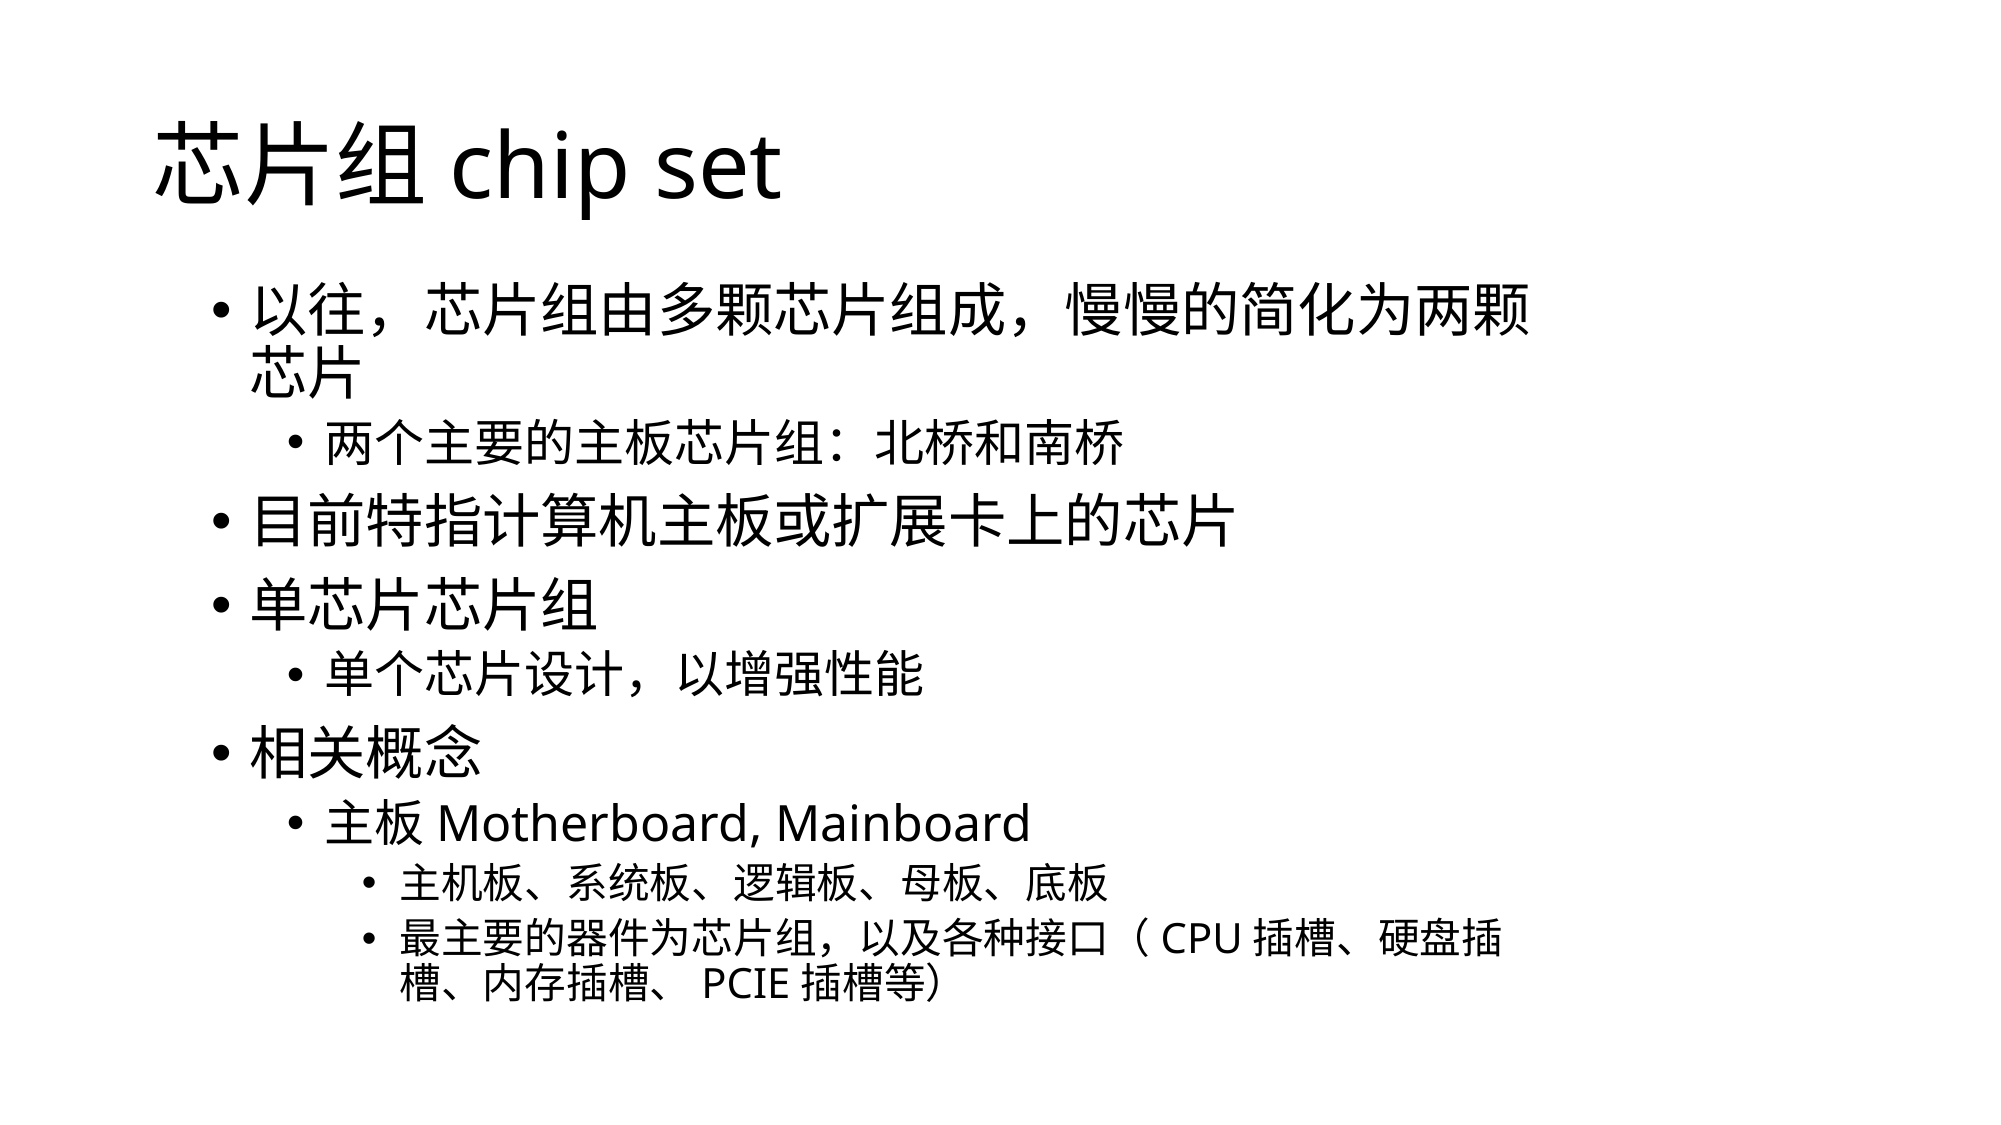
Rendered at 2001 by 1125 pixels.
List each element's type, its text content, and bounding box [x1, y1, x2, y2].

title 芯片组chip set [137, 59, 1863, 278]
list 以往，芯片组由多颗芯片组成，慢慢的简化为两颗芯片 两个主要的主板芯片组：北桥和南桥 目前特指计算机主板或扩展卡上的芯片 单芯片芯片组 单个芯片设计，以增强性能 相关概念 主板Motherboard, Mainboard 主机板、系统板、逻辑板、母板、底板 最主要的器件为芯片组，以及各种接口（CPU插槽、硬盘插槽、内存插槽、PCIE插槽等） [196, 274, 1547, 1057]
